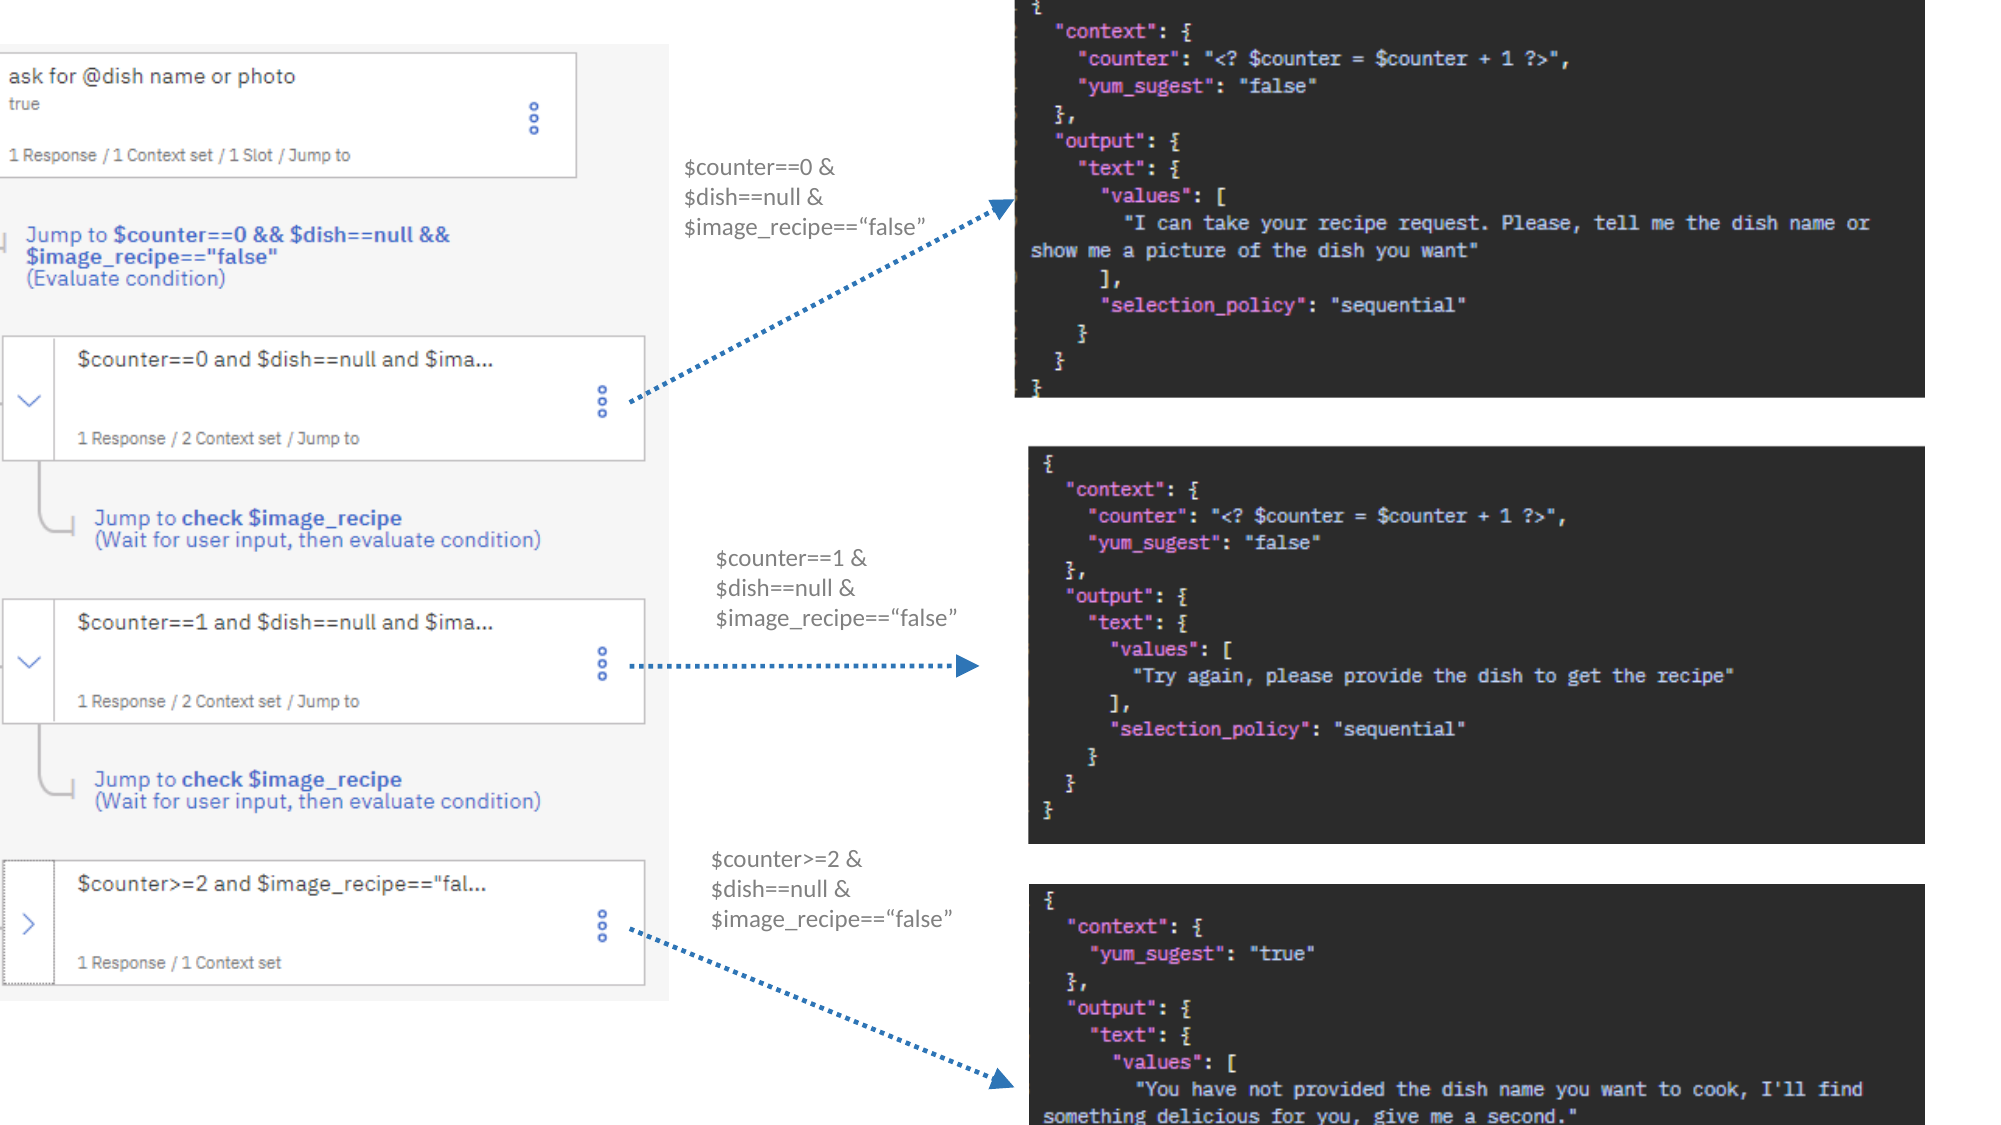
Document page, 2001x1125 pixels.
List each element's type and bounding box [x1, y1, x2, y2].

text_box [0, 0, 1925, 1125]
